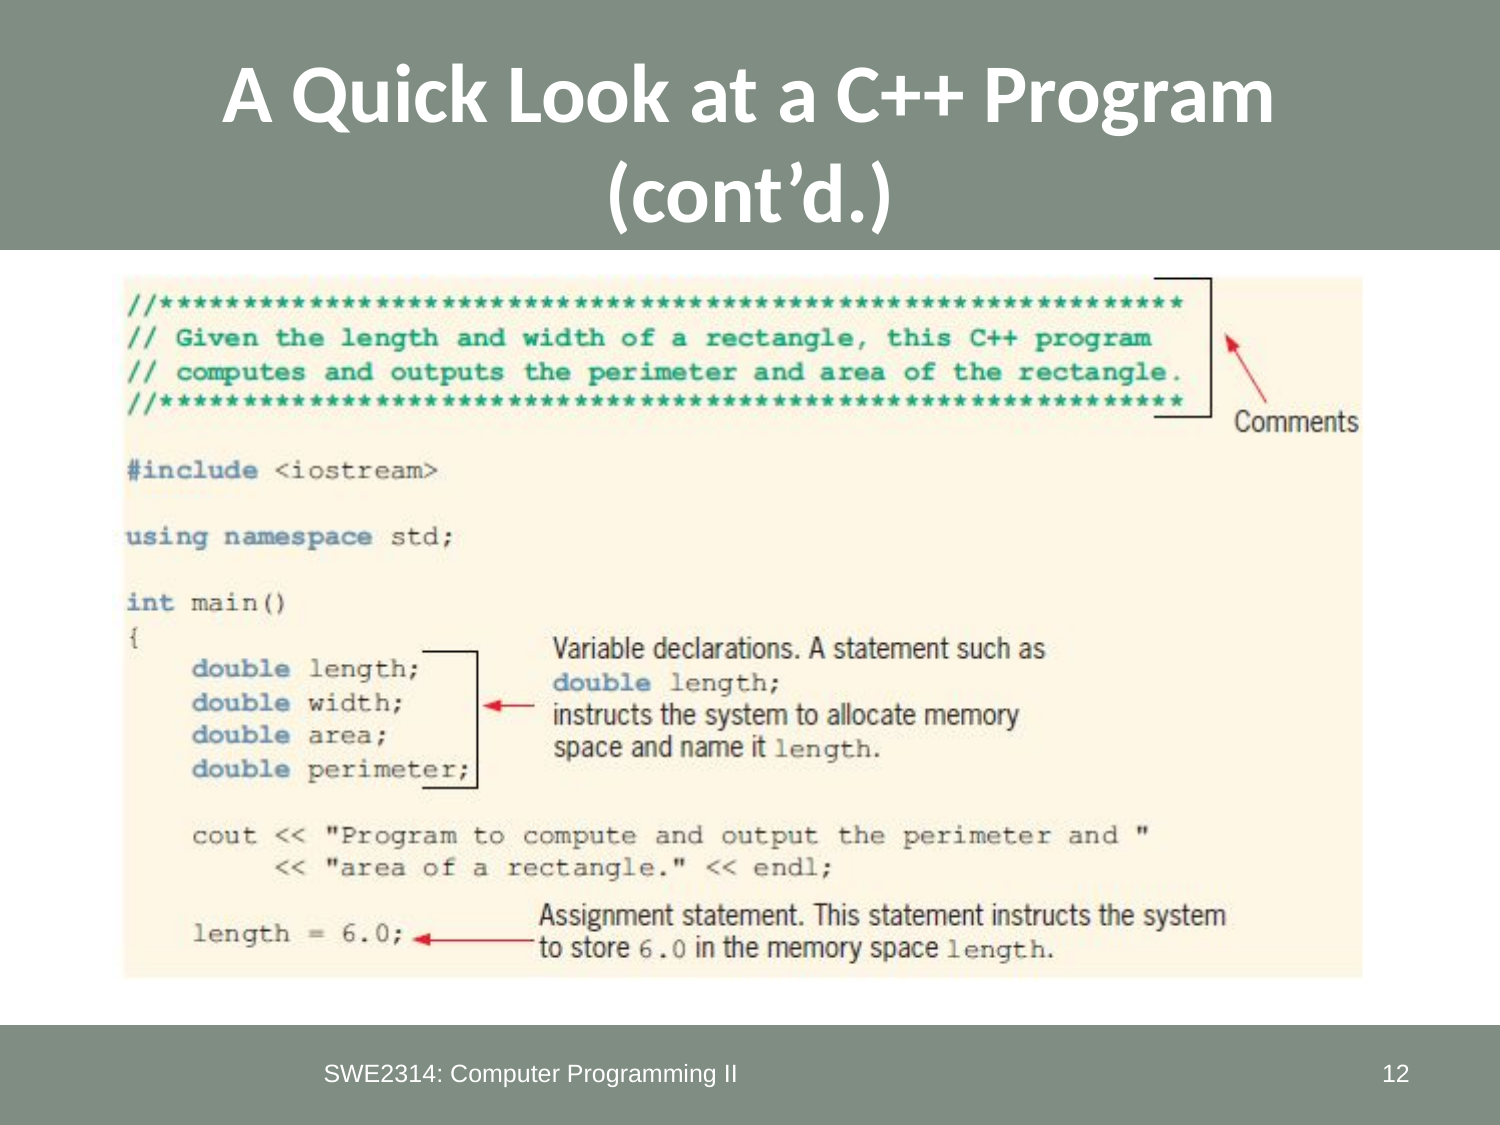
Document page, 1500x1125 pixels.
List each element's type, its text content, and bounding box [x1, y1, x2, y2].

picture [112, 274, 1381, 983]
title A Quick Look at a C++ Program (cont’d.) [75, 45, 1425, 233]
slide_number 12 [1074, 1042, 1425, 1103]
footer SWE2314: Computer Programming II [75, 1042, 988, 1103]
